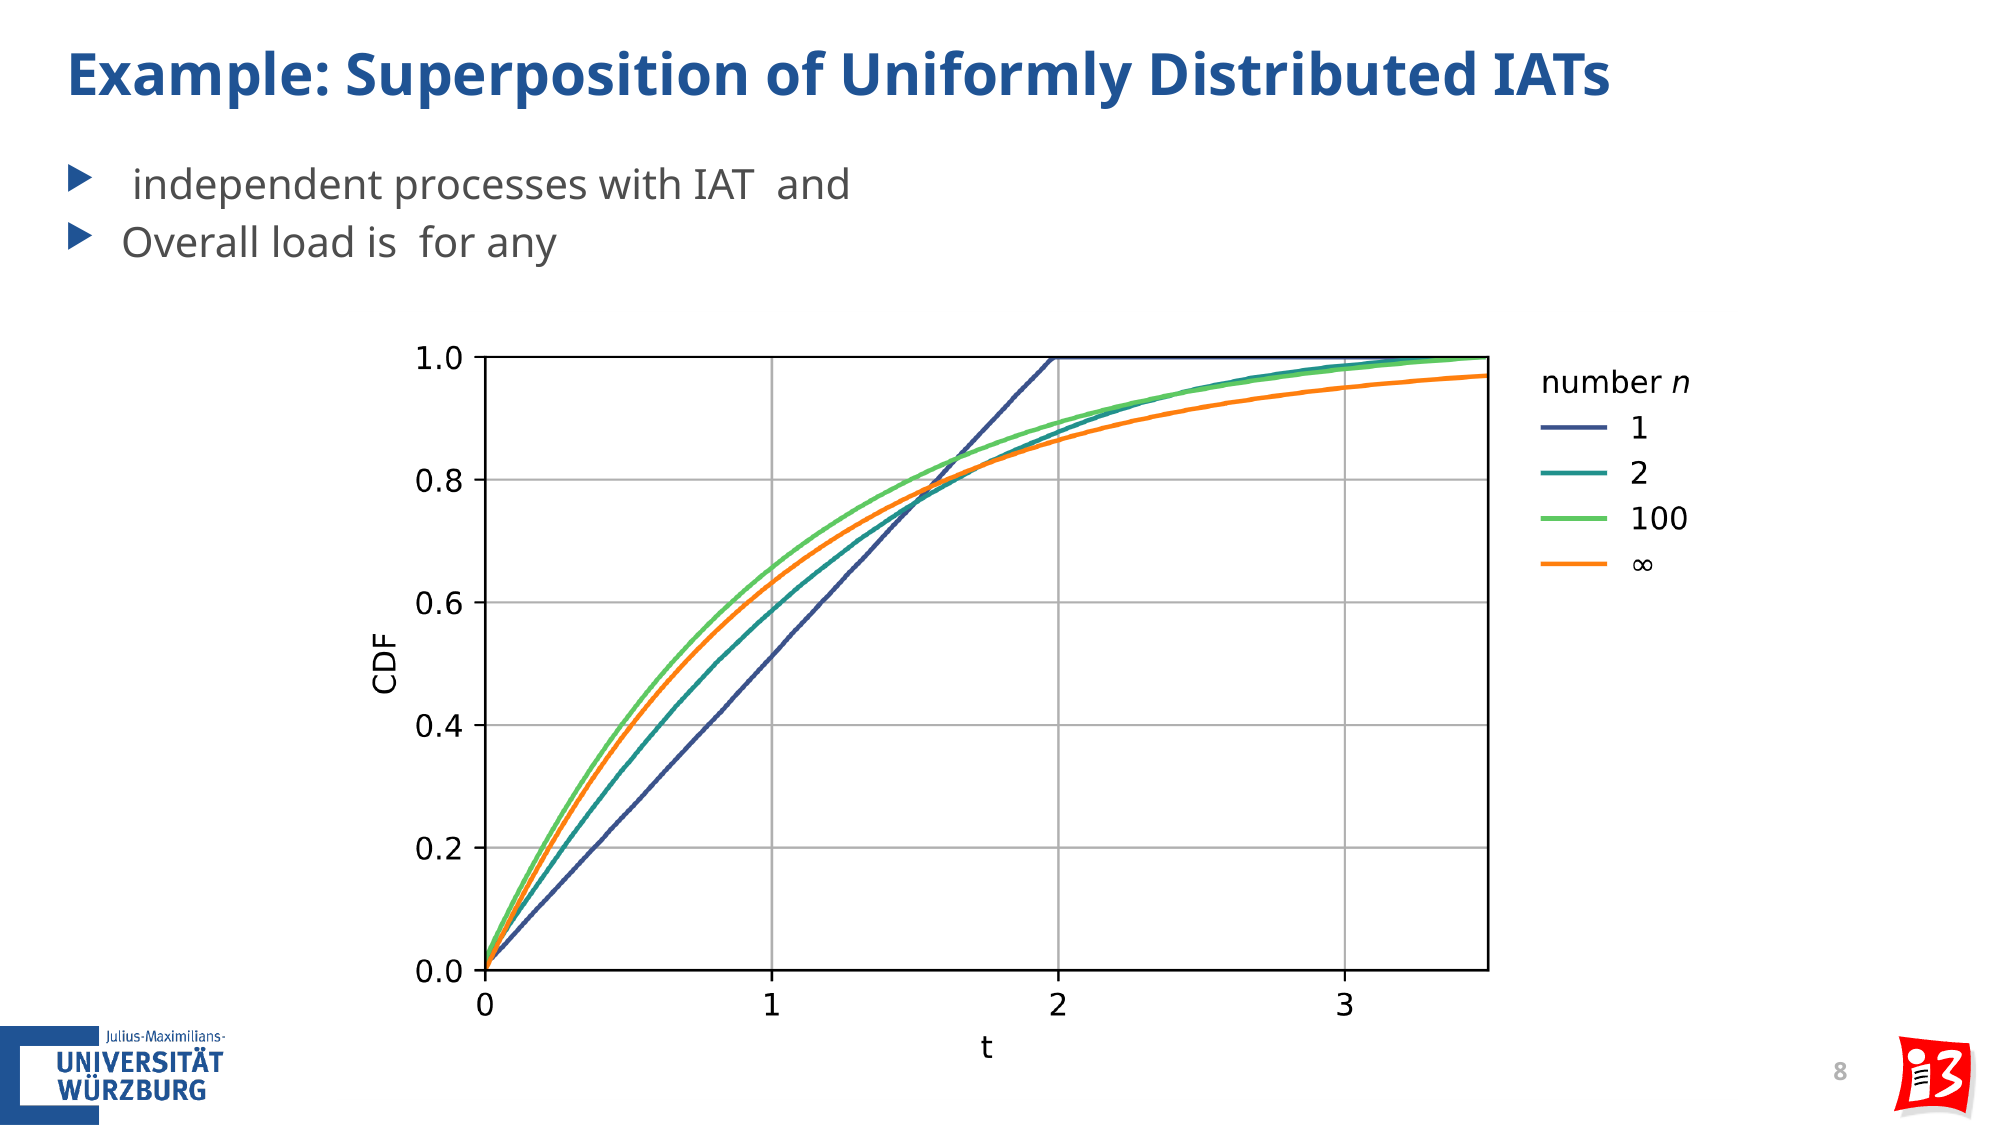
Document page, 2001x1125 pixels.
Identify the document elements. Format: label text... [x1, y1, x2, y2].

picture [0, 1026, 225, 1125]
title Example: Superposition of Uniformly Distributed IATs [51, 18, 1800, 126]
picture [337, 311, 1738, 1101]
slide_number 8 [1740, 1042, 1863, 1103]
